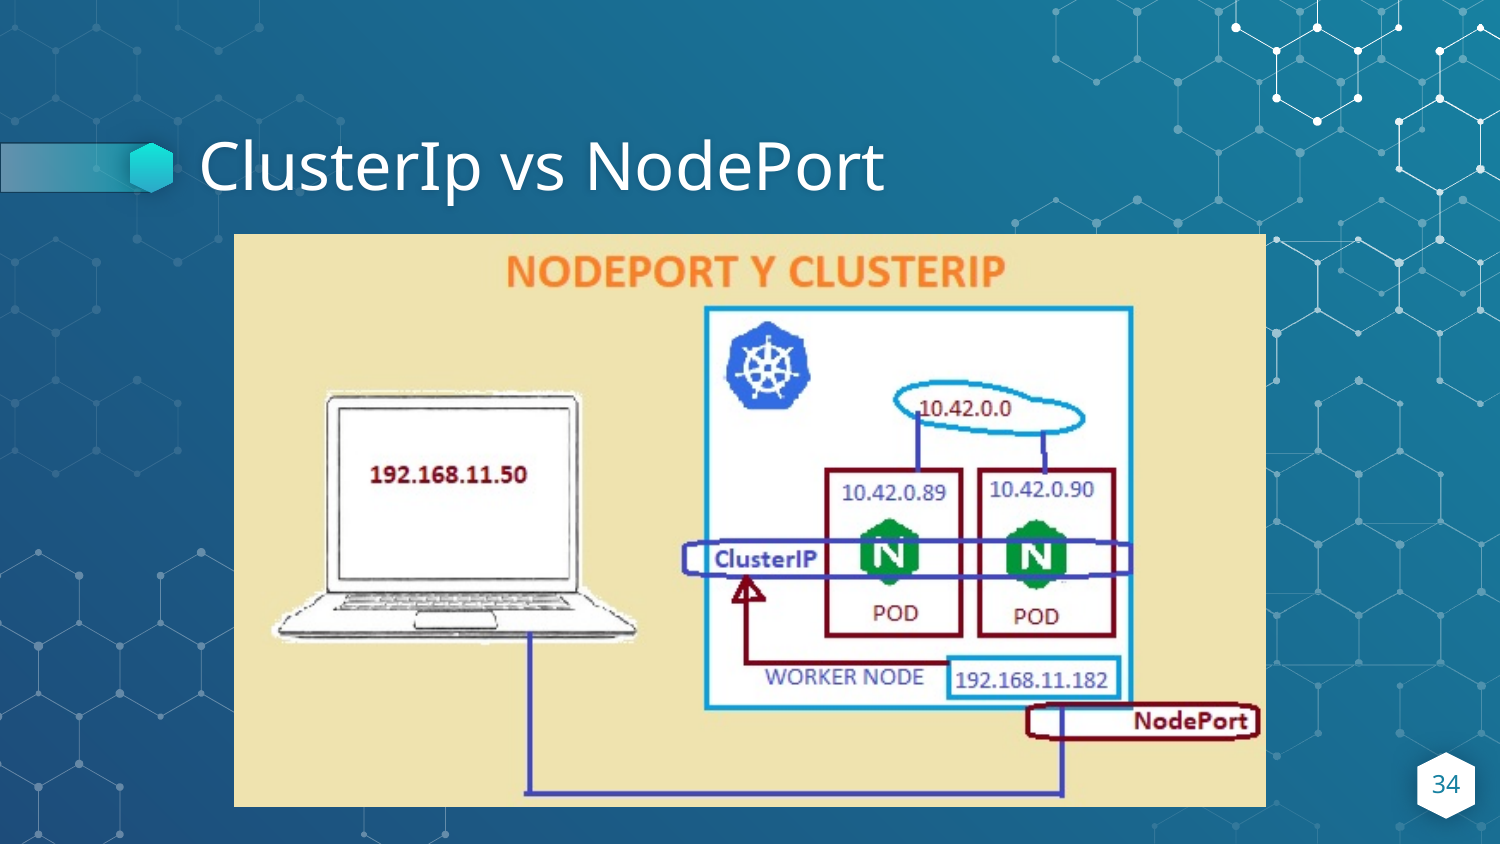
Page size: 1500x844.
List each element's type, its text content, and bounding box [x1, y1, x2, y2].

picture [233, 234, 1266, 807]
slide_number 34 [1417, 752, 1475, 819]
title ClusterIp vs NodePort [198, 140, 1302, 198]
